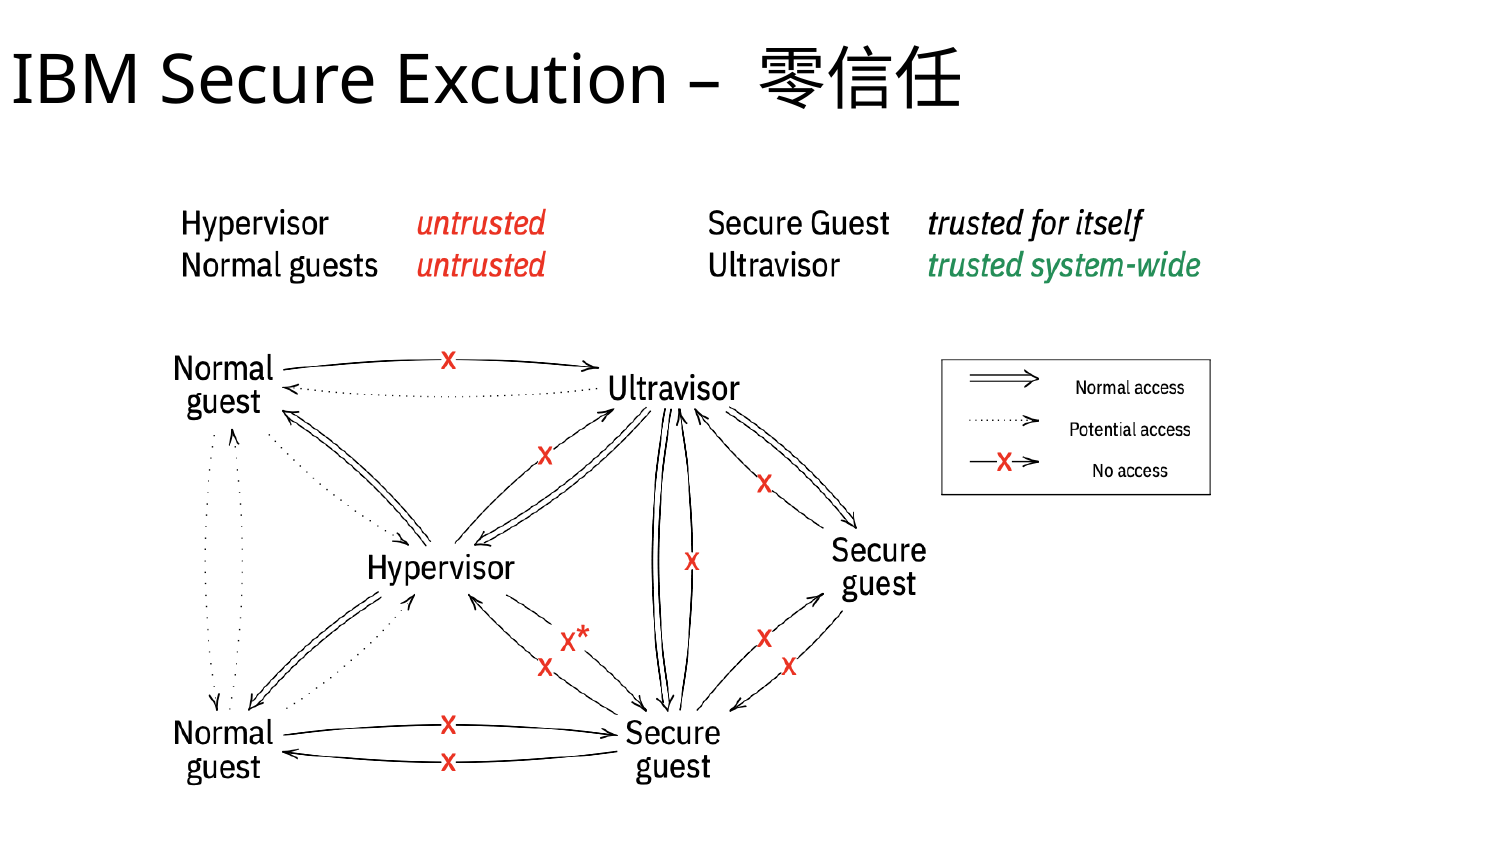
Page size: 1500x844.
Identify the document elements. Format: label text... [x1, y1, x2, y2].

picture [91, 186, 1258, 805]
title IBM Secure Excution – 零信任 [0, 0, 1294, 164]
